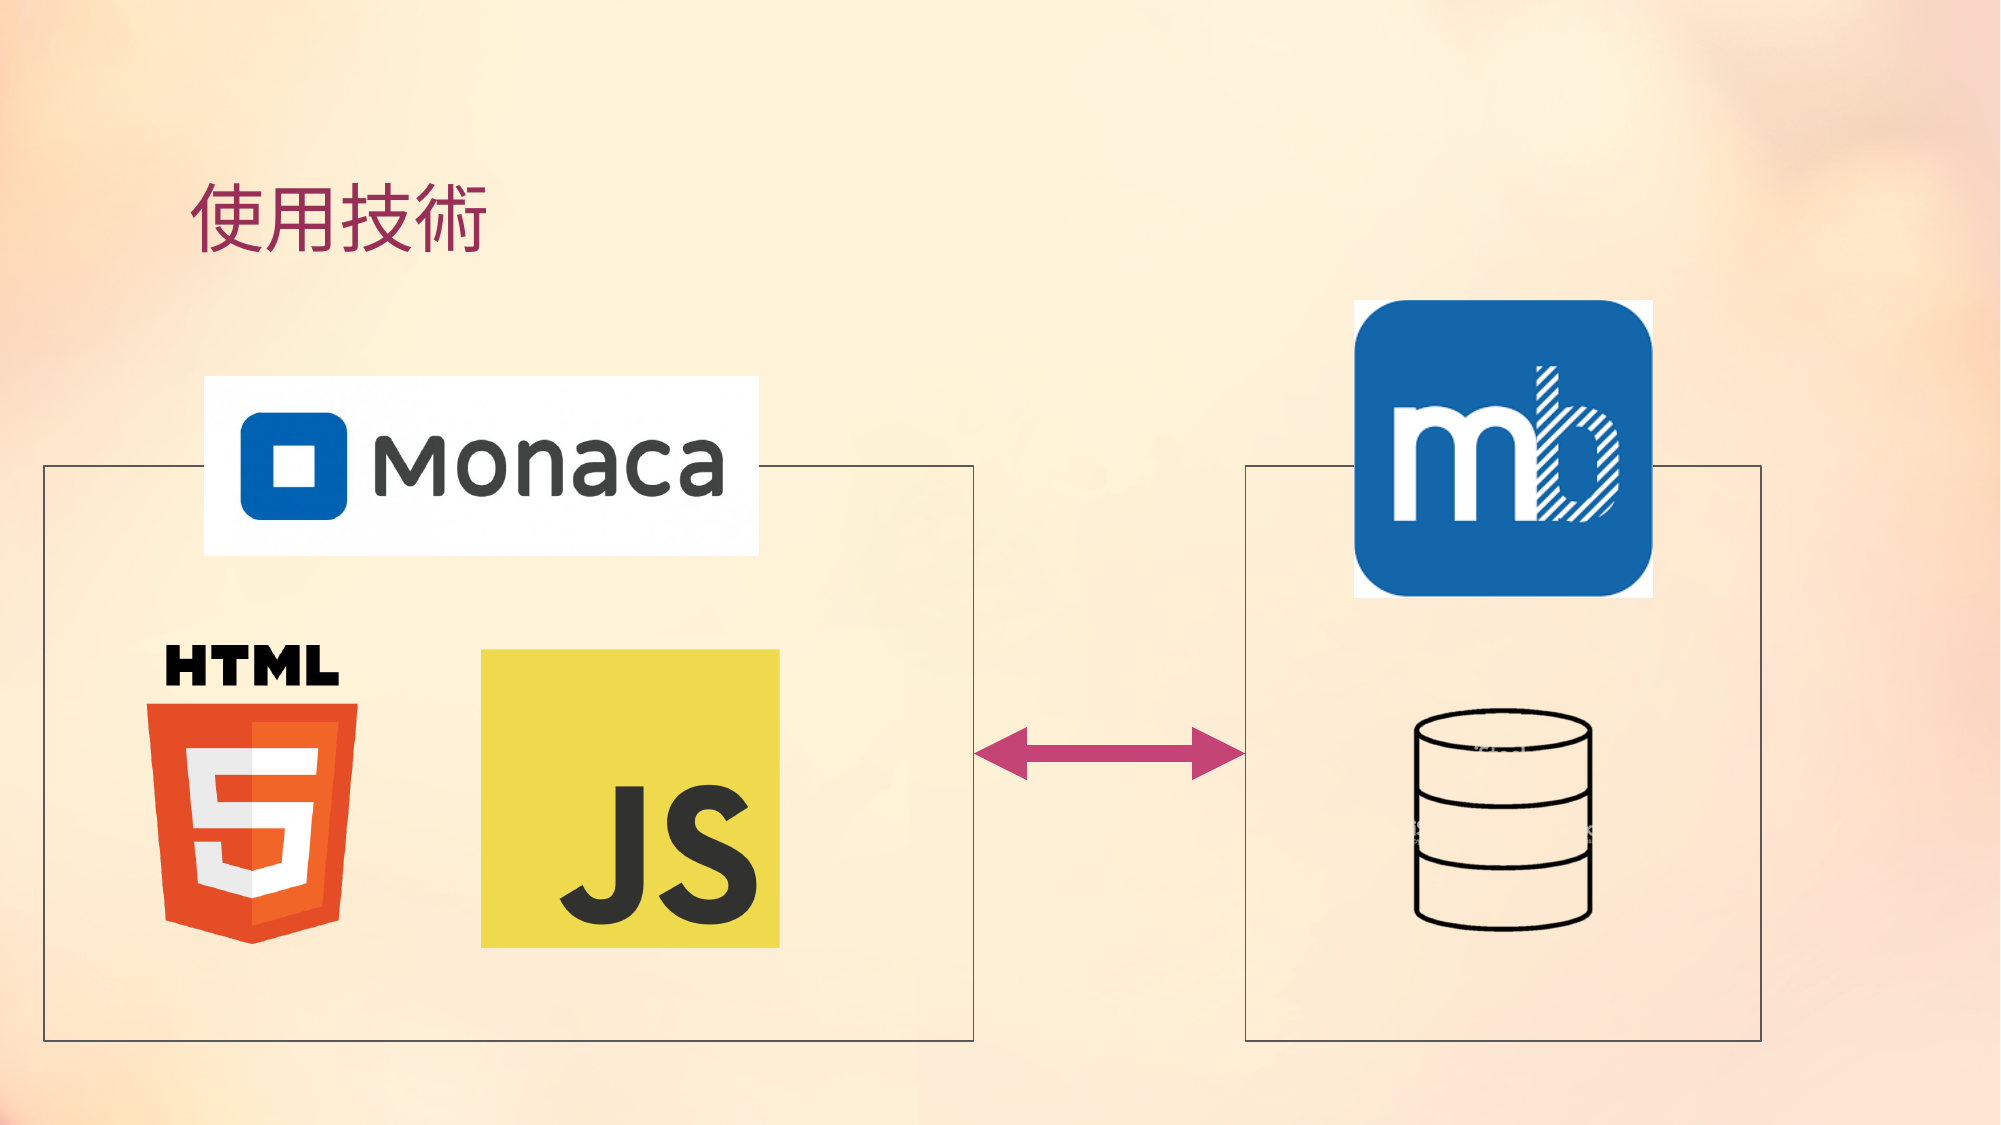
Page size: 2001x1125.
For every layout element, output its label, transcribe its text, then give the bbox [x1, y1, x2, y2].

title 使用技術 [174, 75, 1825, 271]
text_box [1245, 466, 1762, 1041]
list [1354, 300, 1653, 598]
picture [0, 0, 2001, 1125]
text_box [44, 466, 974, 1041]
